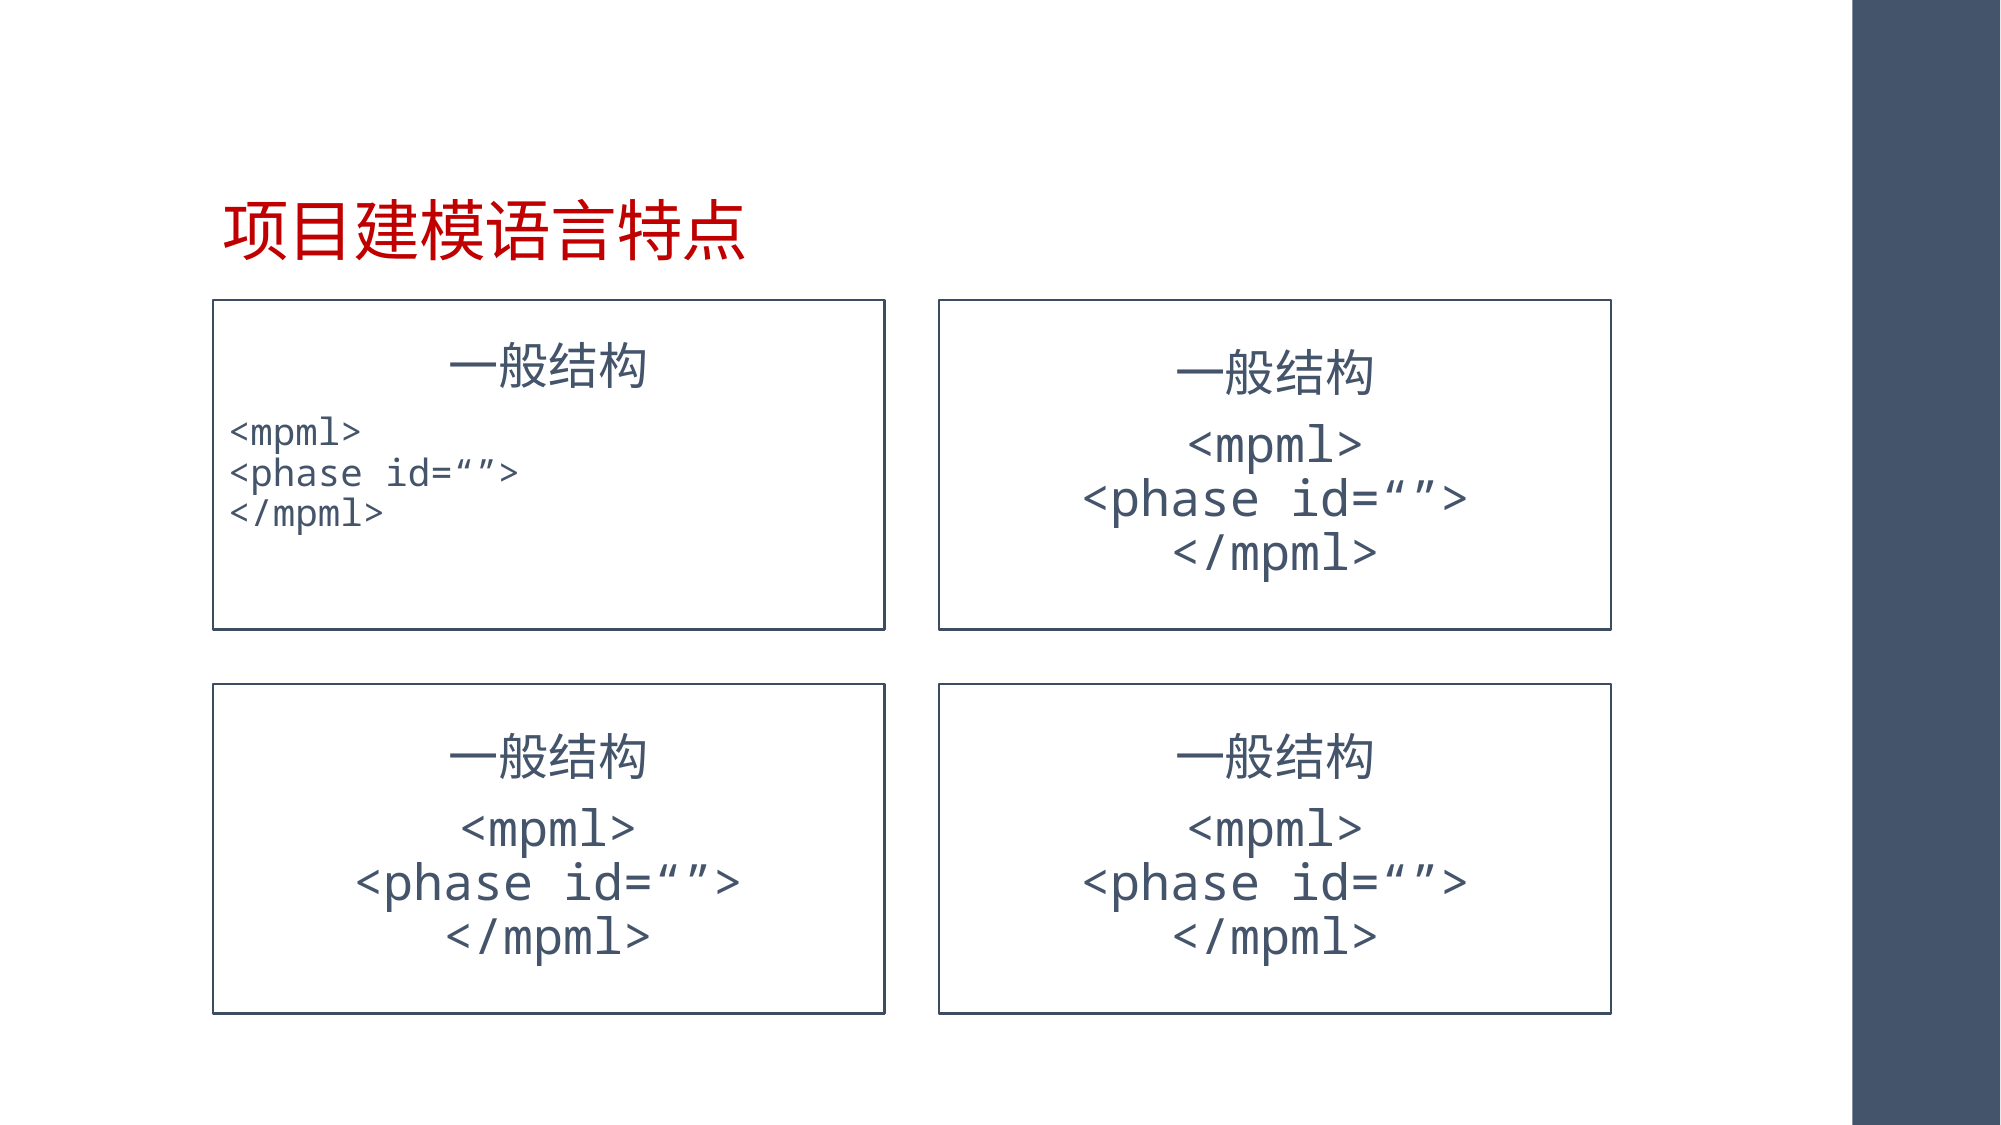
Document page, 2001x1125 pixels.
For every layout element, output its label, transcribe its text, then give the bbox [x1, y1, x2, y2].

title 项目建模语言特点 [206, 43, 1797, 278]
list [206, 299, 1618, 1015]
